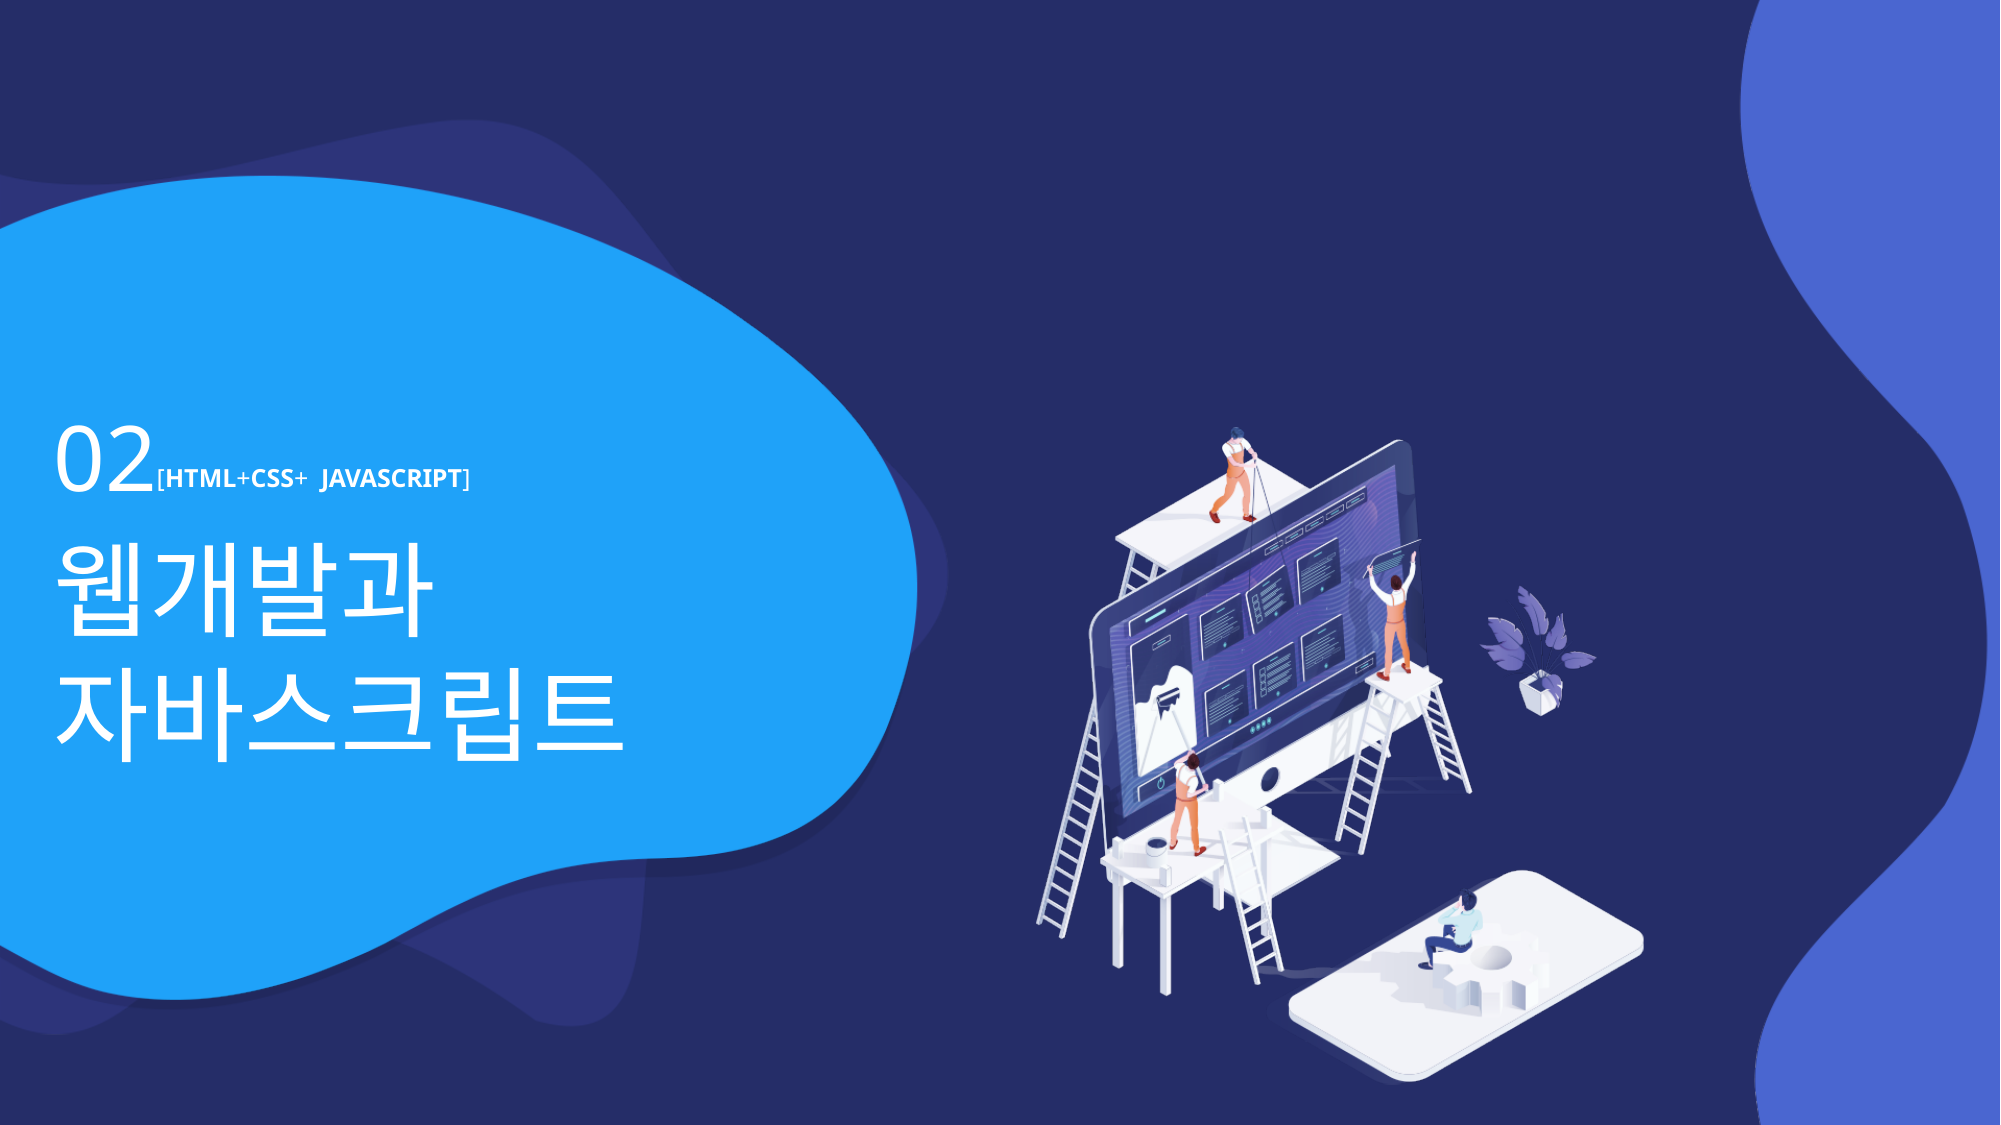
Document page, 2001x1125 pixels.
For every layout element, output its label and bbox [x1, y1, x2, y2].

text_box [0, 0, 2000, 1125]
